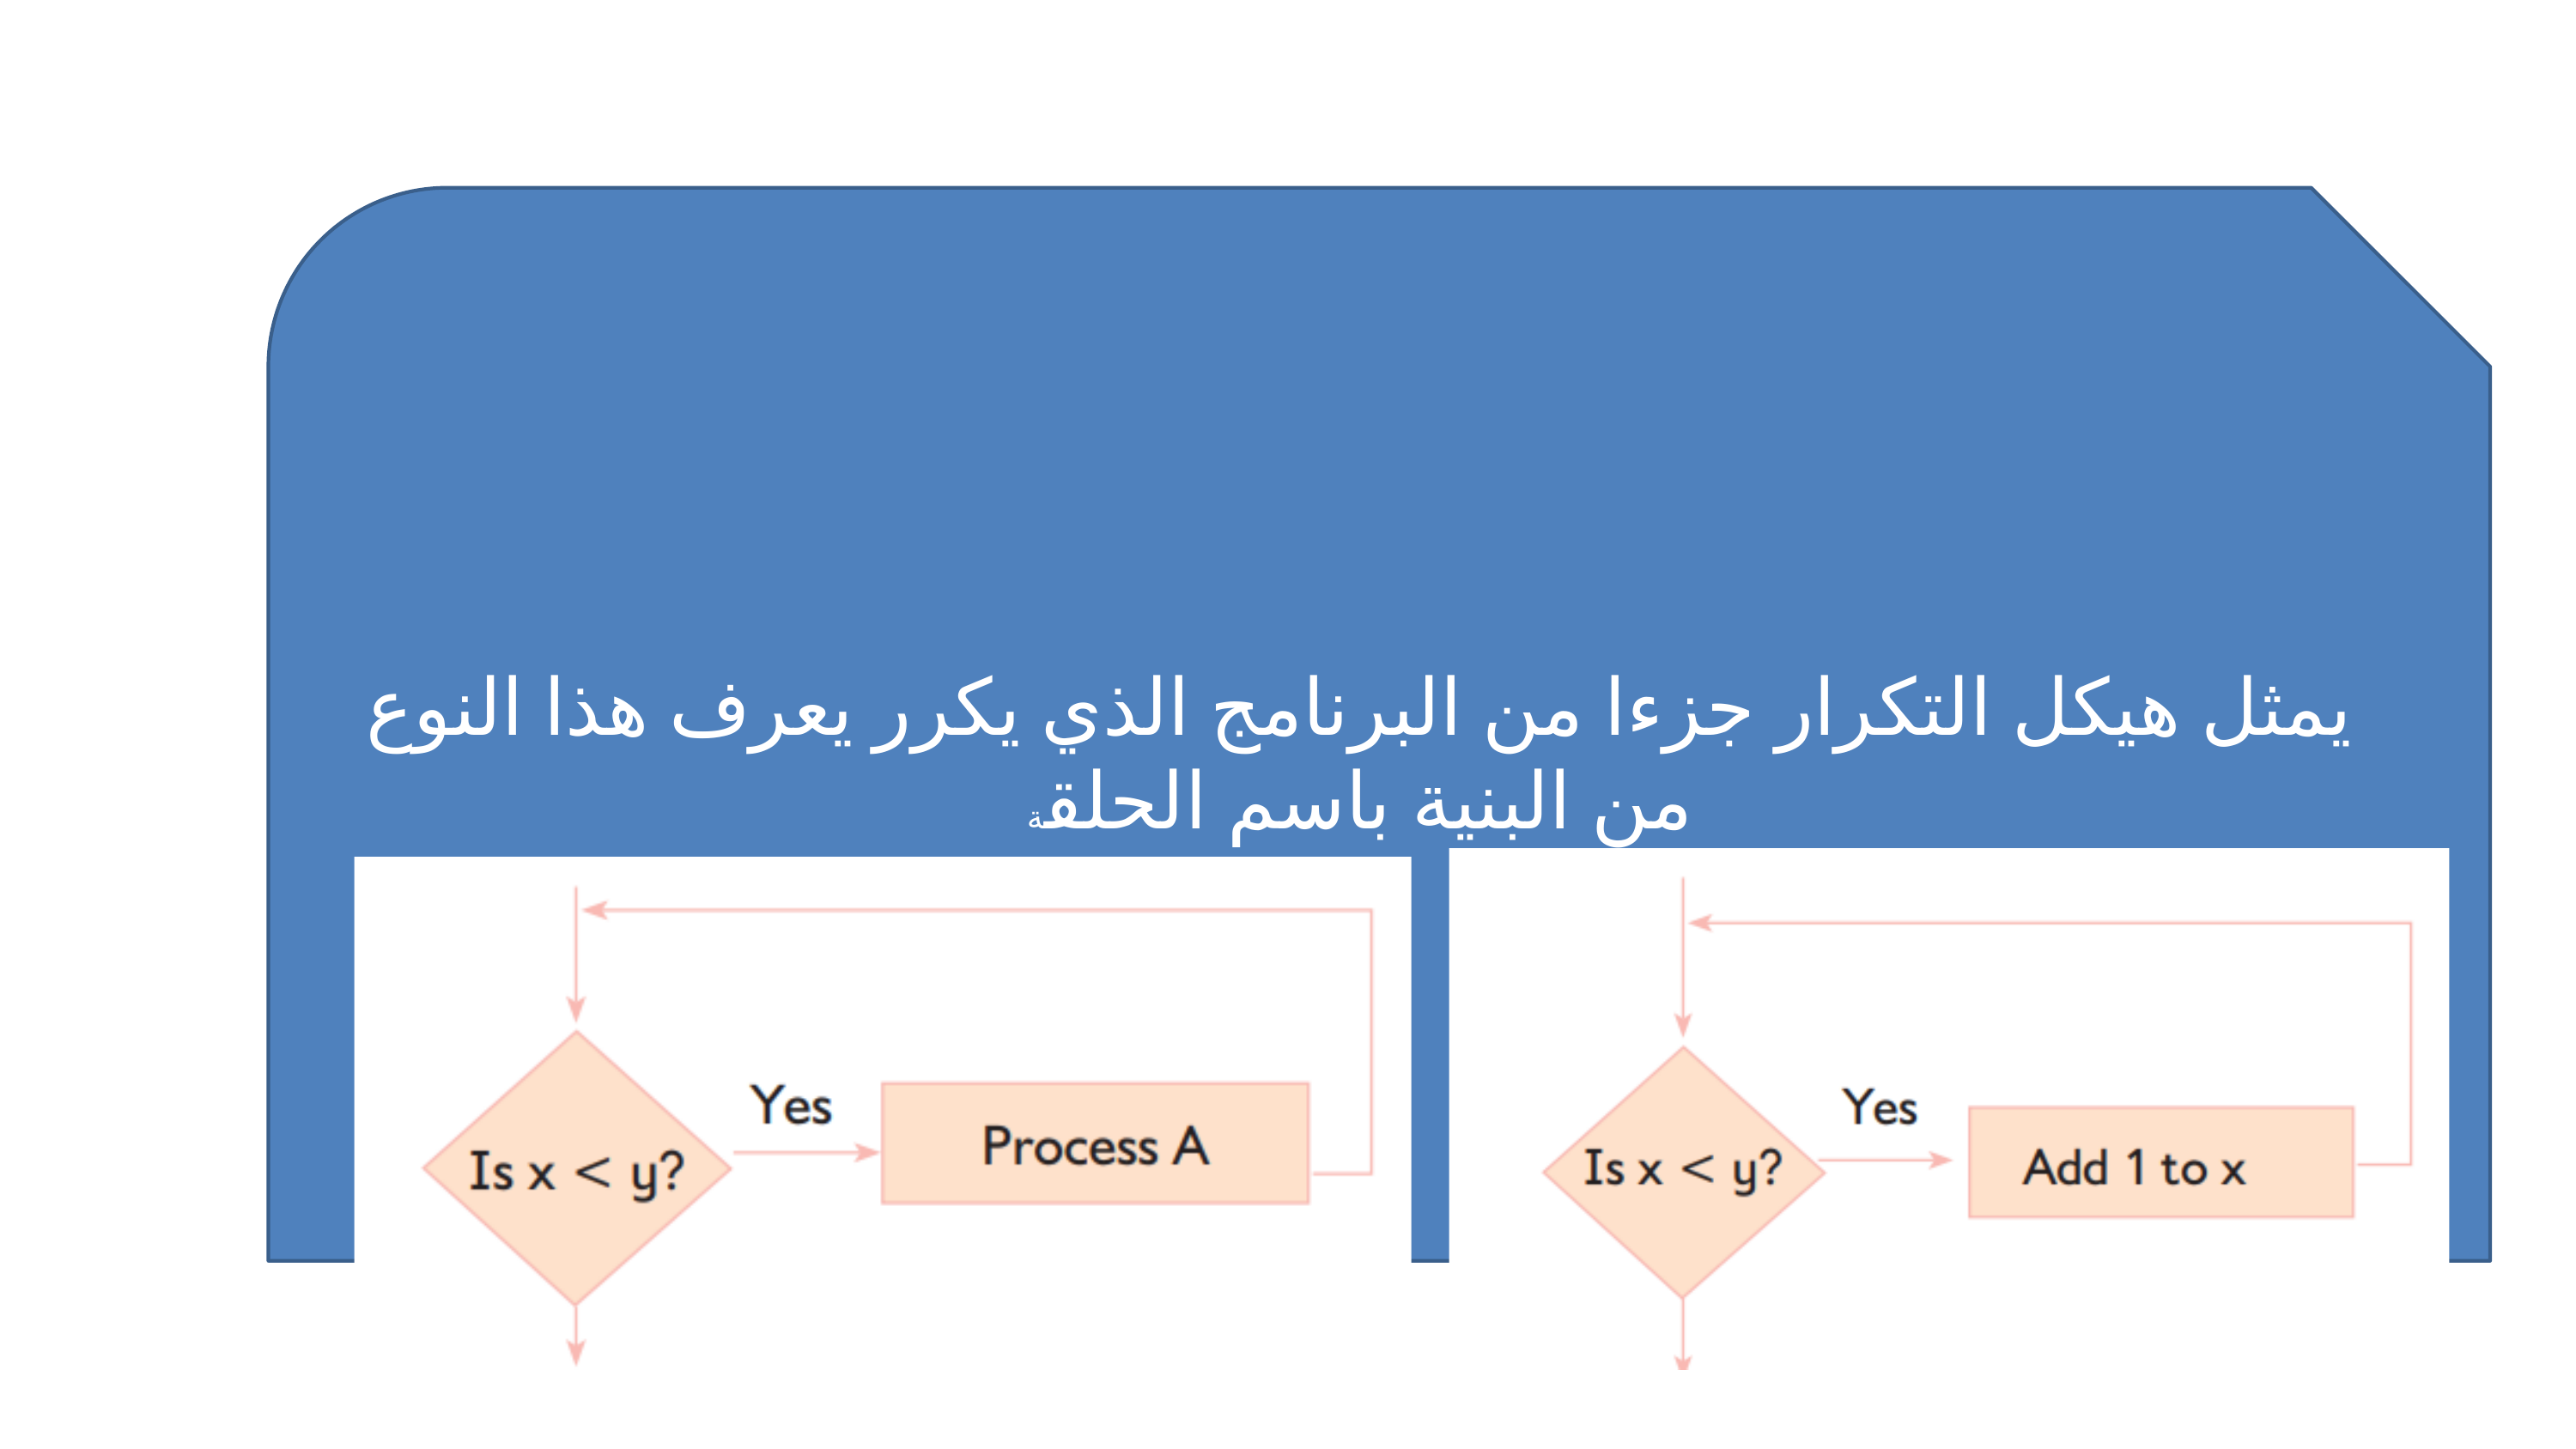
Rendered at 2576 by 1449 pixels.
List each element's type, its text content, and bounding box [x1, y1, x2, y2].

text_box [354, 857, 1412, 1376]
text_box [1449, 848, 2450, 1370]
text_box يمثل هيكل التكرار جزءا من البرنامج الذي يكرر يعرف هذا النوع من البنية باسم الحلقة [266, 185, 2493, 1263]
